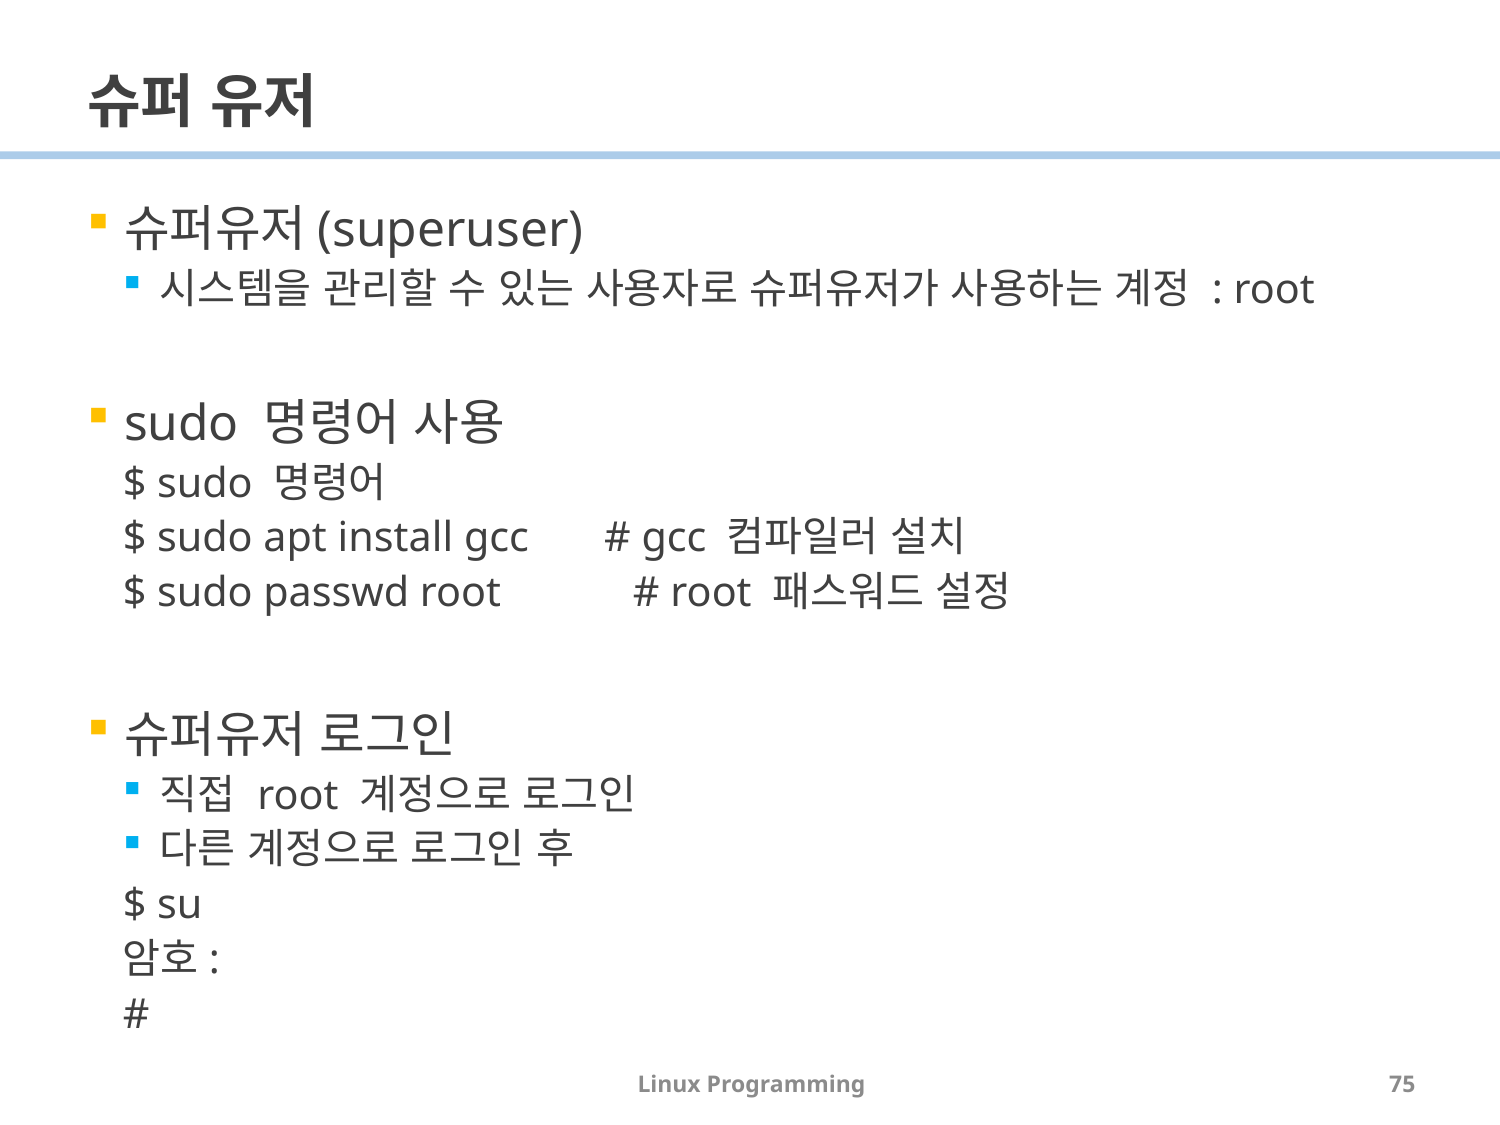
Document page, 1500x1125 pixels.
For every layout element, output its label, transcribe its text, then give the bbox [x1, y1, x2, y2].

slide_number 75 [1093, 1067, 1431, 1103]
footer Linux Programming [498, 1067, 1005, 1103]
list 슈퍼유저(superuser) 시스템을 관리할 수 있는 사용자로 슈퍼유저가 사용하는 계정 : root sudo 명령어 사용 $ sudo 명령어 $ sudo apt install gcc # gcc 컴파일러 설치 $ sudo passwd root # root 패스워드 설정 슈퍼유저 로그인 직접 root 계정으로 로그인 다른 계정으로 로그인 후 $ su 암호: # [72, 196, 1431, 1053]
title 슈퍼 유저 [72, 22, 1431, 144]
